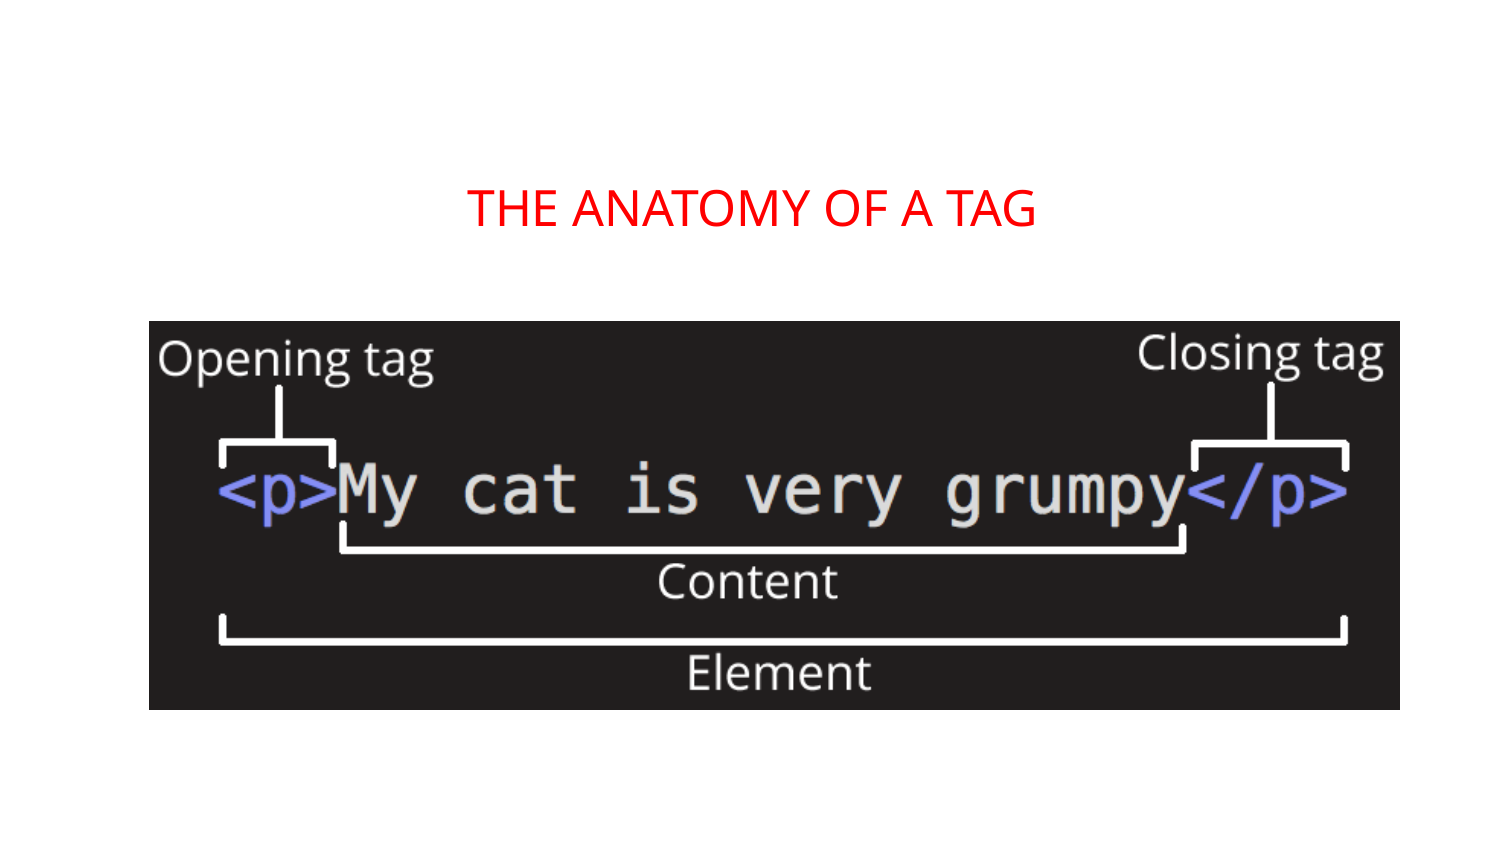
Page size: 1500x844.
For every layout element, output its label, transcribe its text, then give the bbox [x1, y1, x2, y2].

title THE ANATOMY OF A TAG [46, 161, 1460, 256]
picture [149, 321, 1400, 710]
